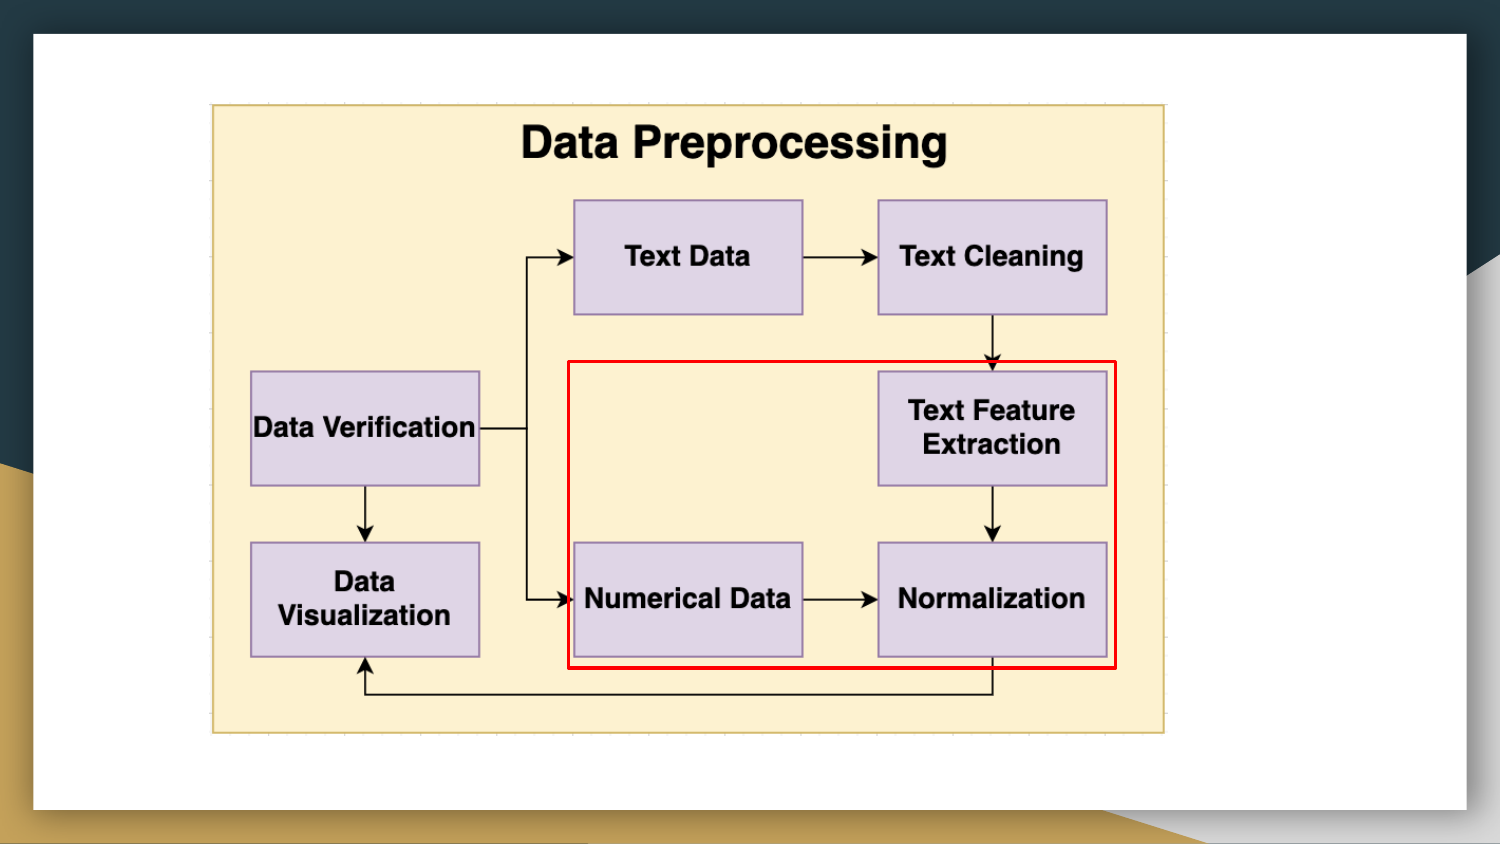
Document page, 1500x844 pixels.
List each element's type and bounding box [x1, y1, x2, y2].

picture [209, 102, 1169, 737]
